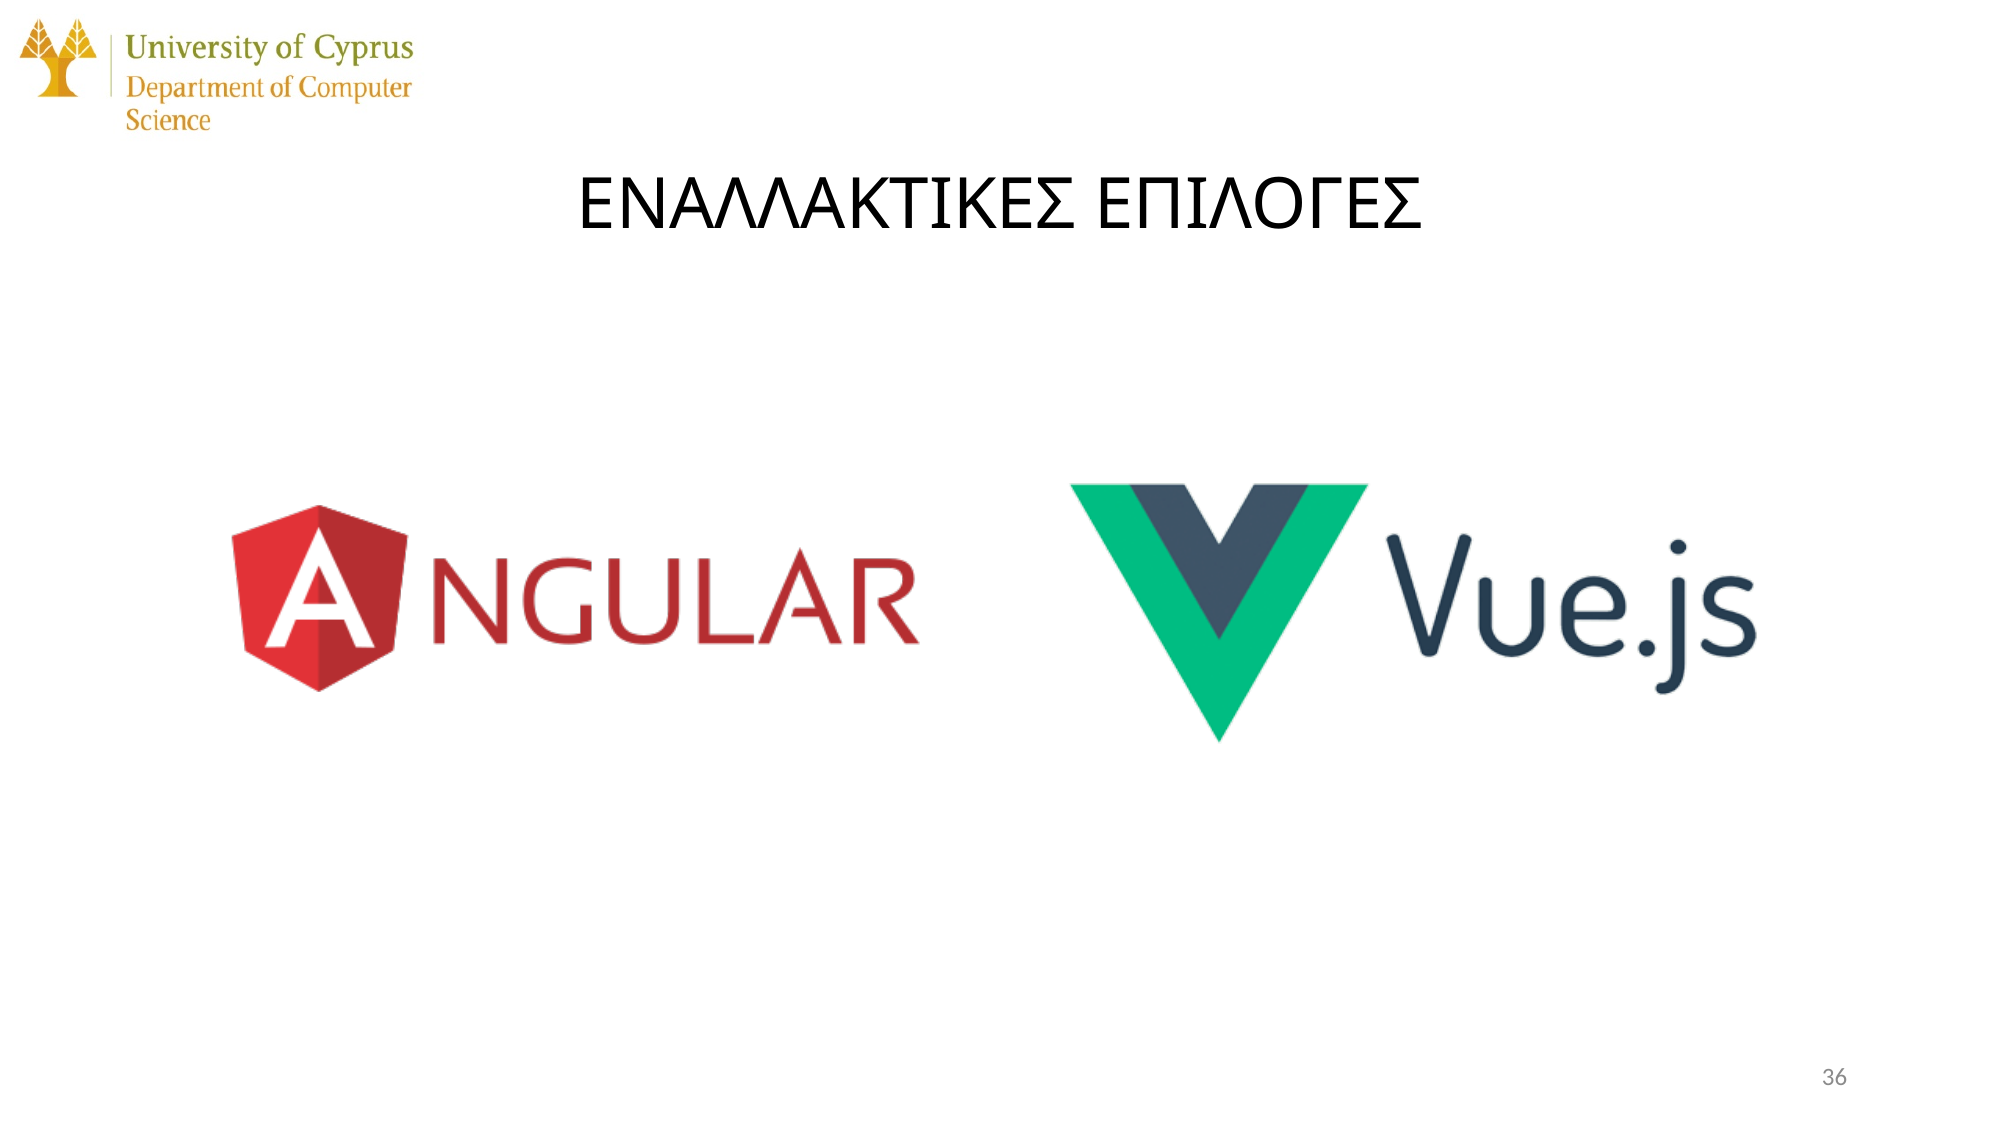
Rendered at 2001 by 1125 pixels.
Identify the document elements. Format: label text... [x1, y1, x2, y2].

slide_number 36 [1412, 1045, 1863, 1105]
text_box ΕΝΑΛΛΑΚΤΙΚΕΣ ΕΠΙΛΟΓΕΣ [58, 149, 1942, 252]
picture [0, 0, 439, 169]
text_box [200, 363, 1804, 833]
